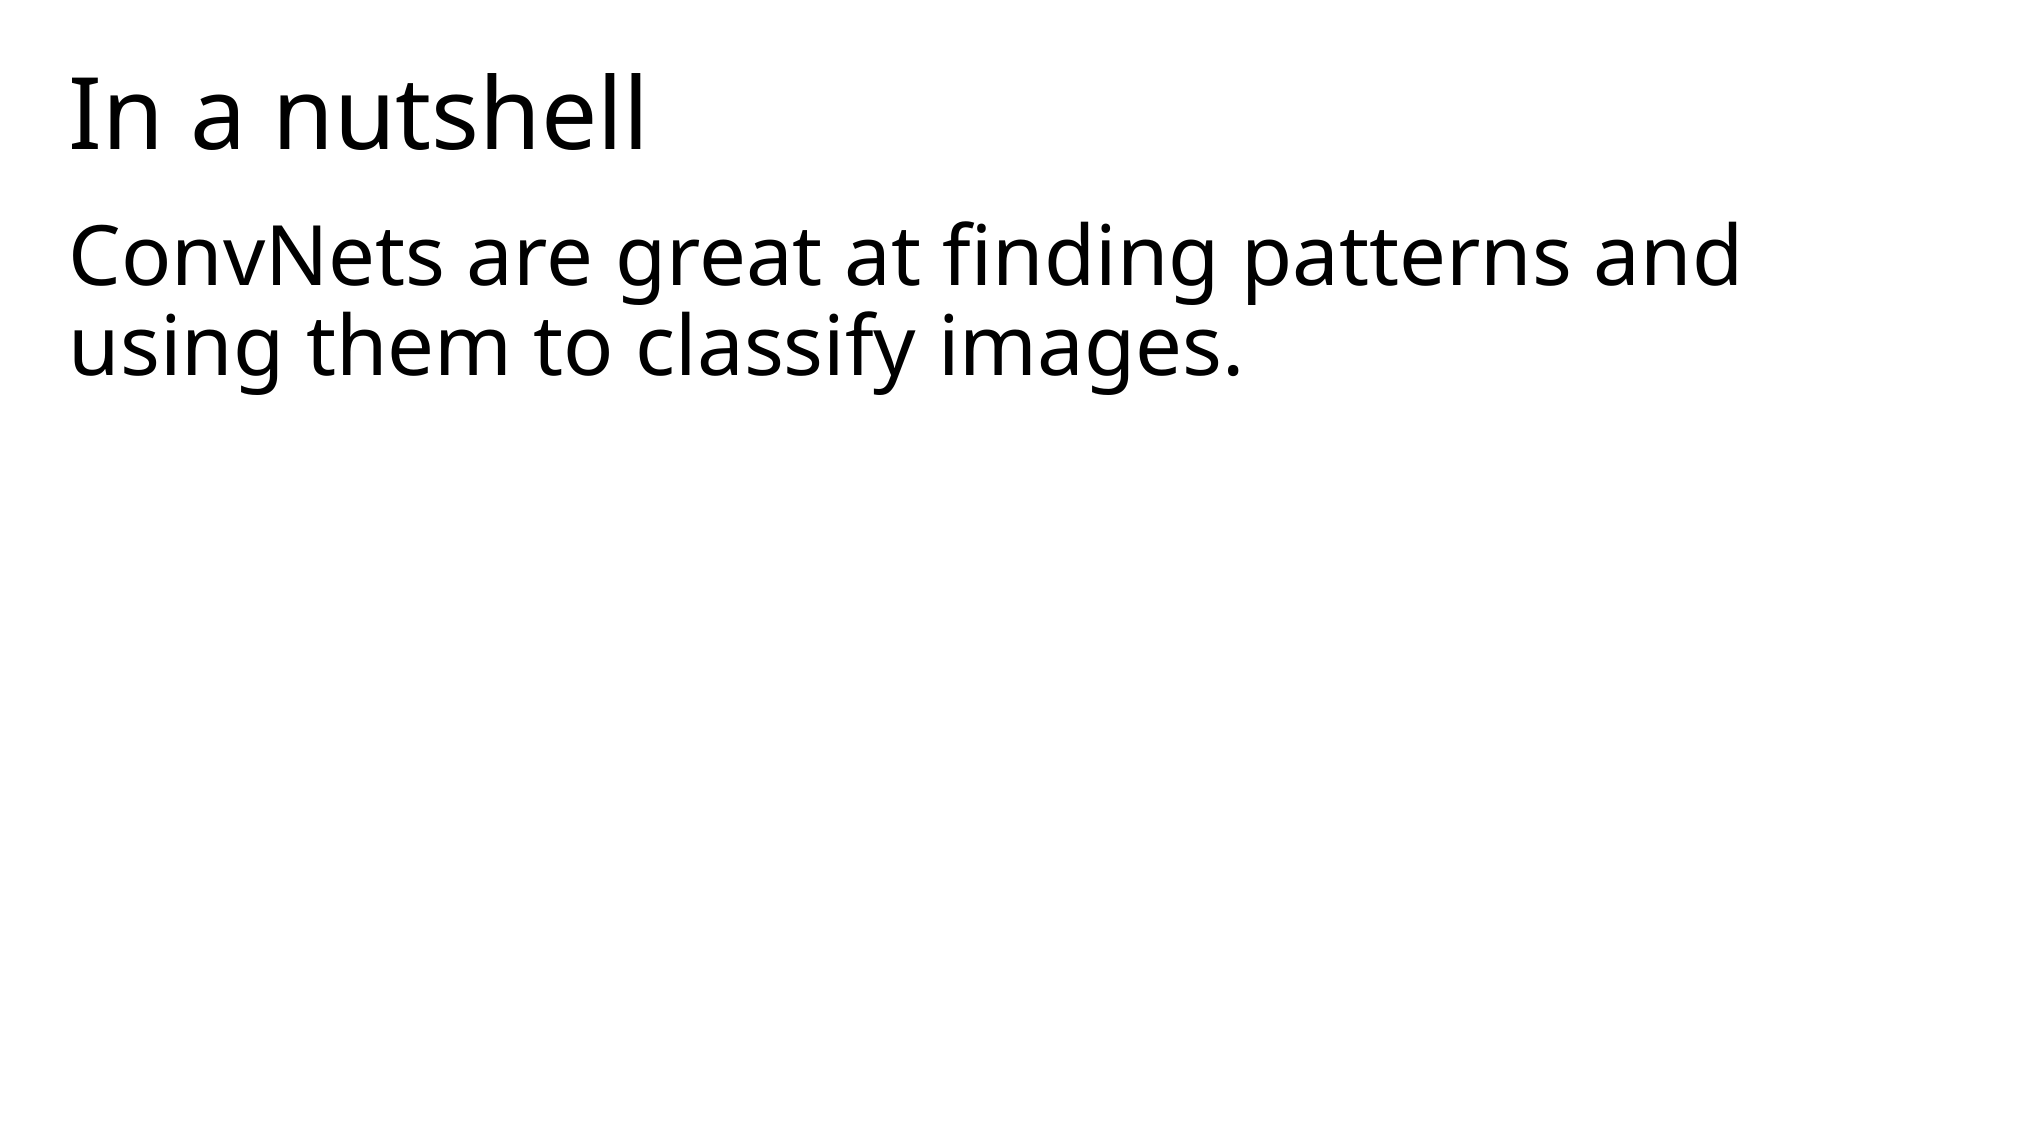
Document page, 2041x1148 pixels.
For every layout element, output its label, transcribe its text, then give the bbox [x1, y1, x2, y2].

title In a nutshell [45, 48, 1996, 198]
list ConvNets are great at finding patterns and using them to classify images. [45, 198, 1996, 411]
